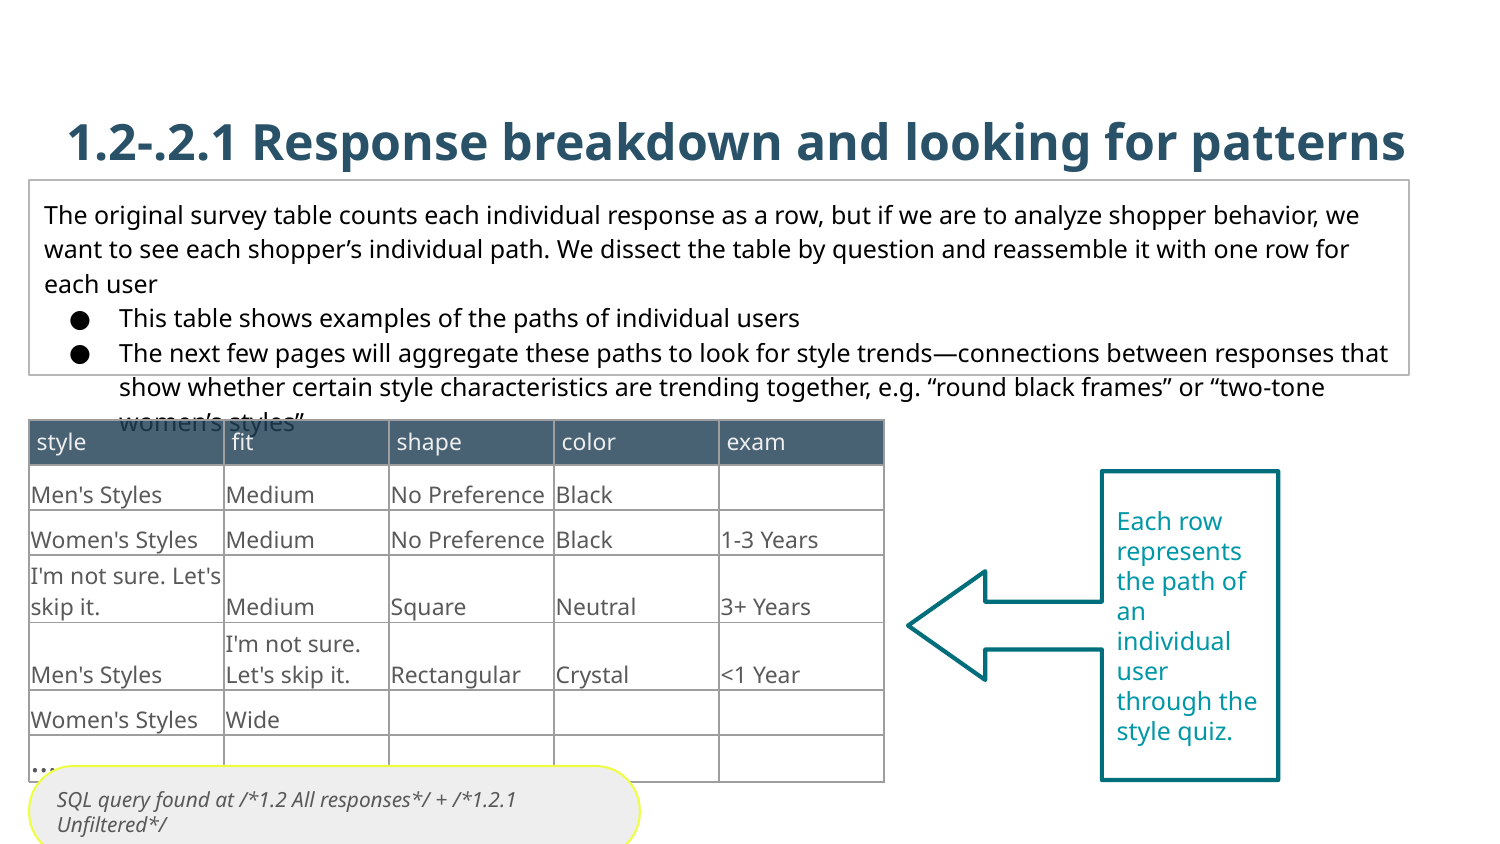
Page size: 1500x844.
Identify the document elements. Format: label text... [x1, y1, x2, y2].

table_cell Rectangular [390, 623, 553, 689]
table_header style [30, 421, 223, 464]
table_cell … [30, 736, 223, 781]
table_cell Men's Styles [30, 623, 223, 689]
table_cell Men's Styles [30, 466, 223, 509]
table_cell 1-3 Years [720, 511, 883, 554]
table_cell [720, 691, 883, 734]
table_cell Square [390, 556, 553, 622]
table_header shape [390, 421, 553, 464]
text_box SQL query found at /*1.2 All responses*/ + /*1.2.1 Unfiltered*/ [29, 766, 640, 844]
text_box 1.2-.2.1 Response breakdown and looking for patterns [51, 48, 1449, 186]
table_cell [555, 691, 718, 734]
table_cell Black [555, 466, 718, 509]
table_cell [720, 736, 883, 781]
table_cell [390, 691, 553, 734]
table_cell [720, 466, 883, 509]
text_box The original survey table counts each individual response as a row, but if we are to analyze shopper behavior, we want to see each shopper’s individual path. We dissect the table by question and reassemble it with one row for each user This table shows examples of the paths of individual users The next few pages will aggregate these paths to look for style trends—connections between responses that show whether certain style characteristics are trending together, e.g. “round black frames” or “two-tone women’s styles” [29, 179, 1410, 375]
table_cell I'm not sure. Let's skip it. [225, 623, 388, 689]
table_cell Neutral [555, 556, 718, 622]
table_header fit [225, 421, 388, 464]
table_cell 3+ Years [720, 556, 883, 622]
table_cell Medium [225, 556, 388, 622]
table_header exam [720, 421, 883, 464]
table_cell Women's Styles [30, 691, 223, 734]
table_cell Women's Styles [30, 511, 223, 554]
table_cell [225, 736, 388, 766]
table_cell [555, 736, 718, 781]
table_cell I'm not sure. Let's skip it. [30, 556, 223, 622]
table_cell No Preference [390, 511, 553, 554]
table_cell <1 Year [720, 623, 883, 689]
table_cell Wide [225, 691, 388, 734]
table_cell Medium [225, 511, 388, 554]
table_cell Medium [225, 466, 388, 509]
table_cell [390, 736, 553, 766]
table_cell Crystal [555, 623, 718, 689]
table_header color [555, 421, 718, 464]
table_cell Black [555, 511, 718, 554]
text_box Each row represents the path of an individual user through the style quiz. [905, 469, 1281, 783]
table_cell No Preference [390, 466, 553, 509]
